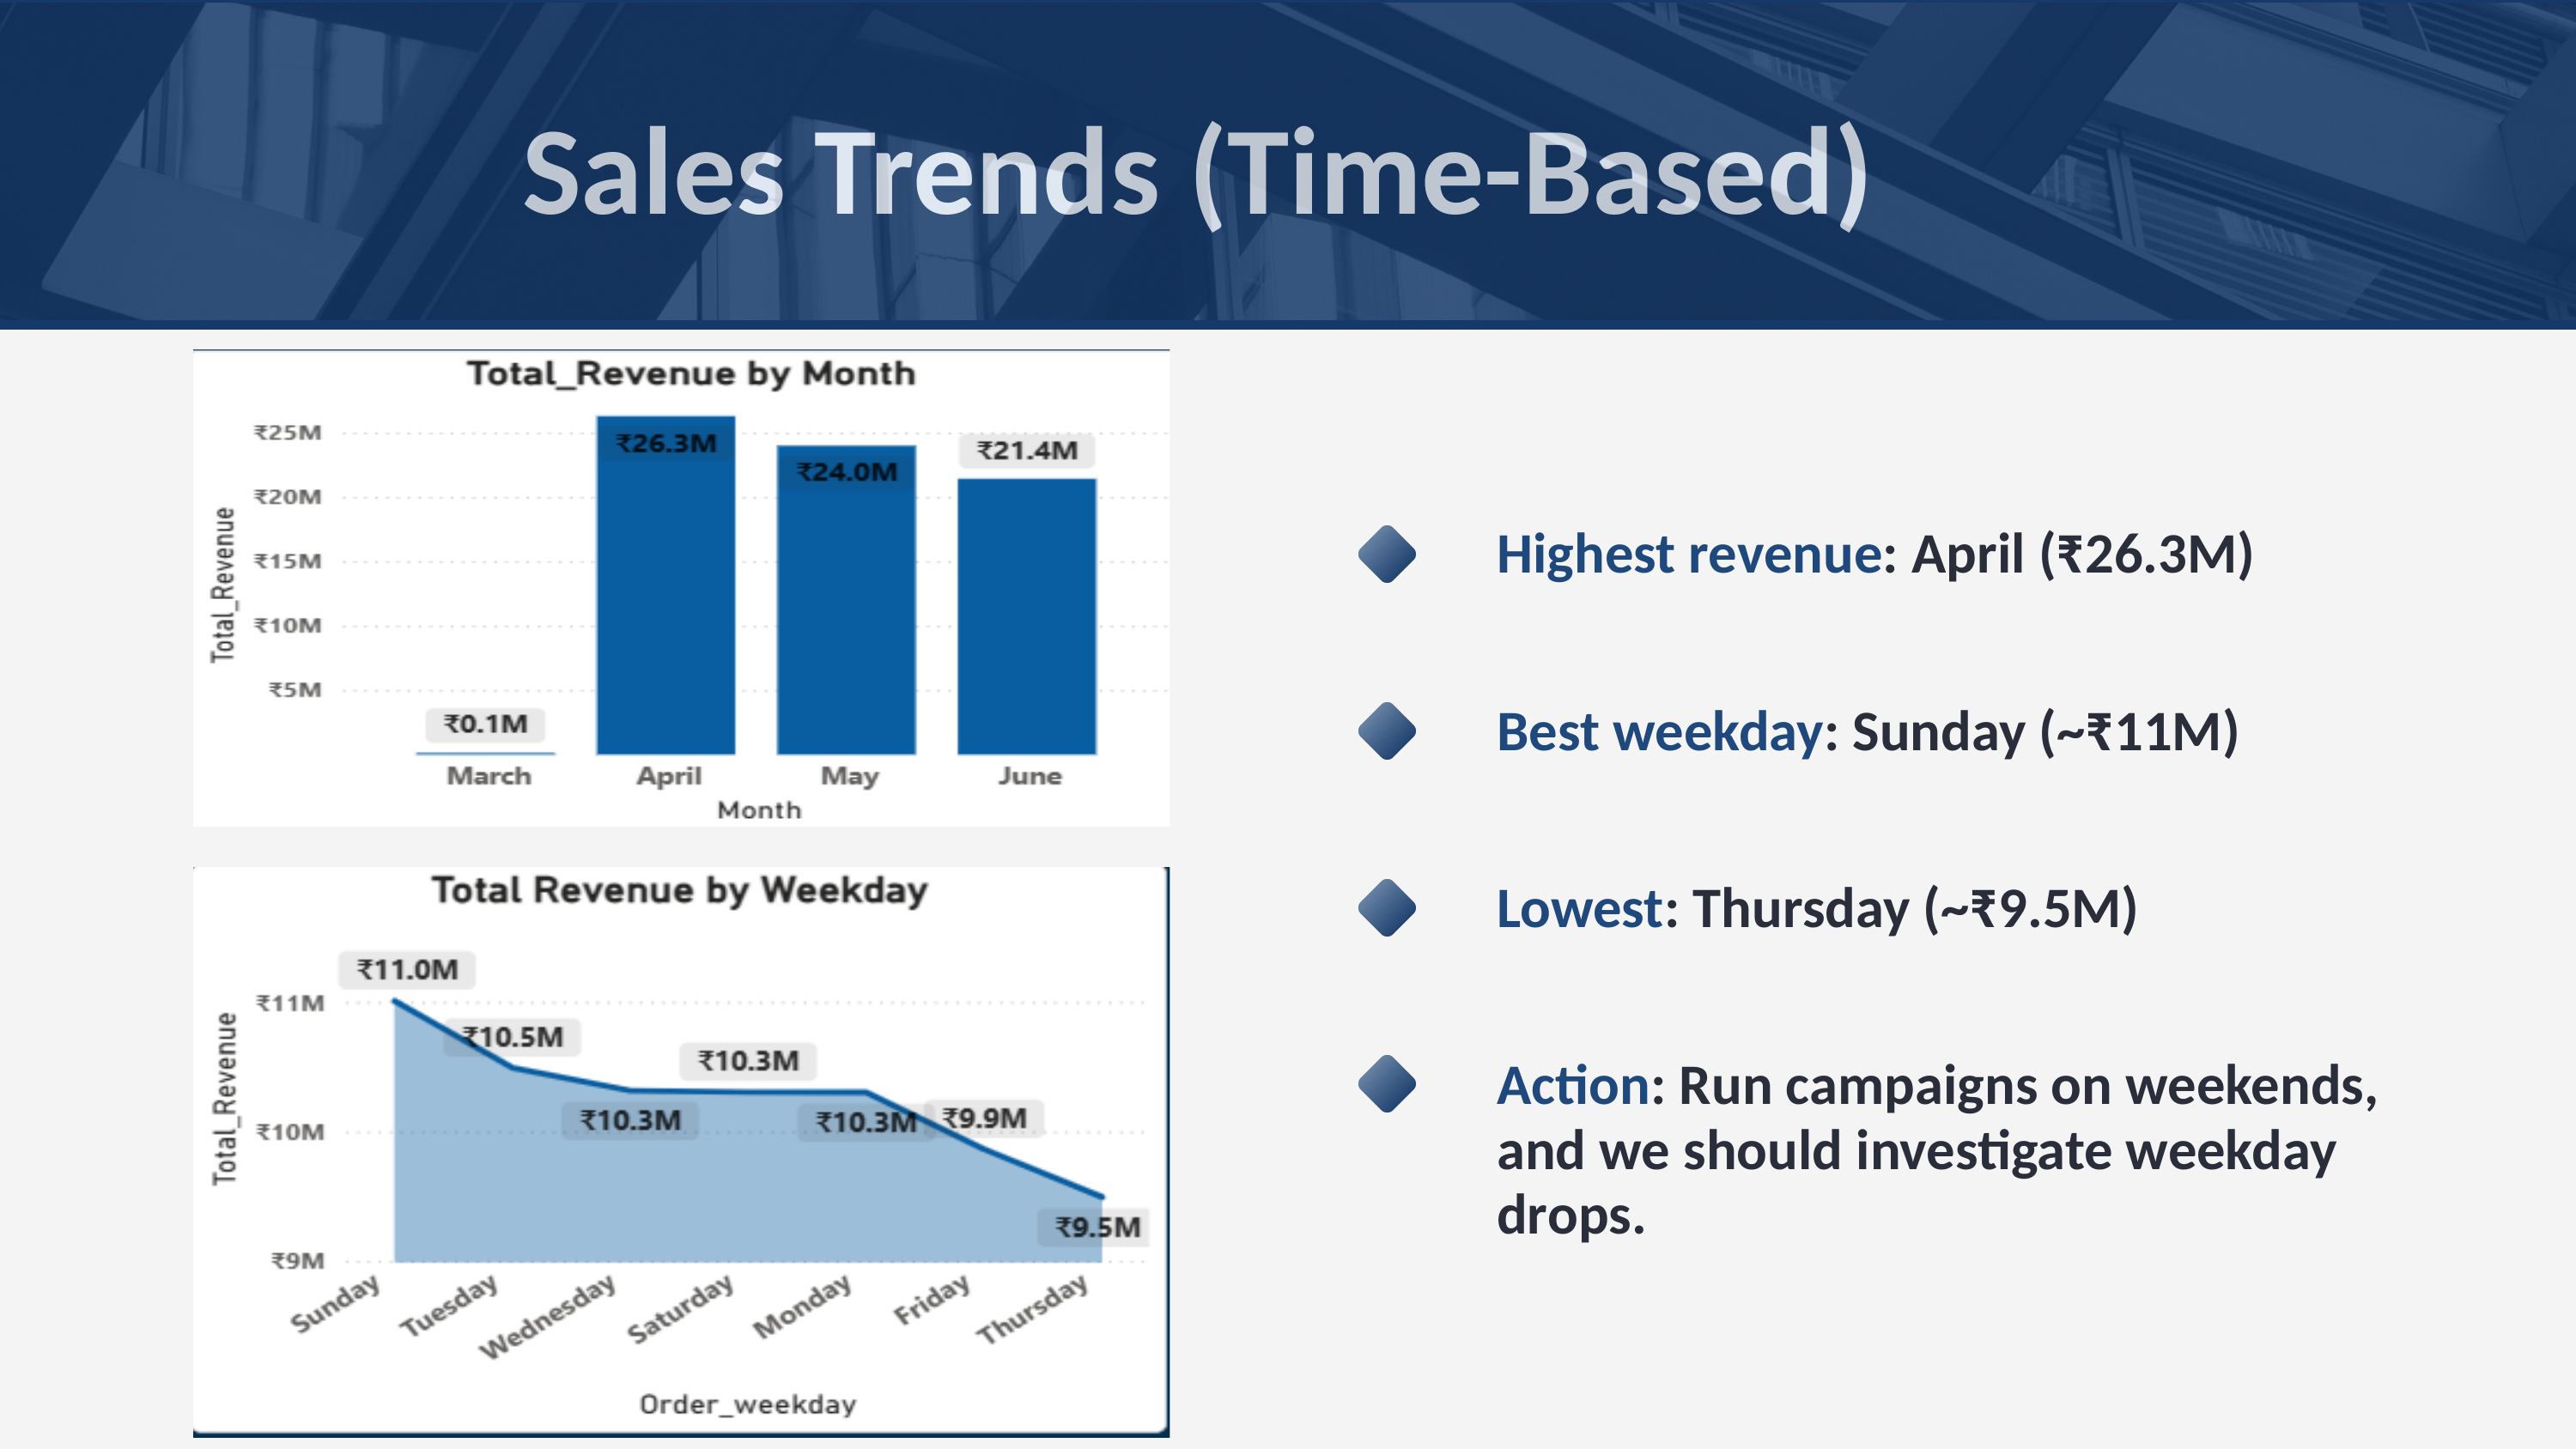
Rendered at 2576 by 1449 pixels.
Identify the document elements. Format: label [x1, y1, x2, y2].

picture [192, 856, 1170, 1449]
text_box [0, 3, 2576, 321]
text_box [1358, 518, 2421, 585]
text_box [1358, 1050, 2421, 1246]
picture [192, 349, 1170, 828]
text_box [1358, 873, 2421, 939]
text_box [1358, 697, 2421, 763]
text_box [144, 330, 2444, 941]
